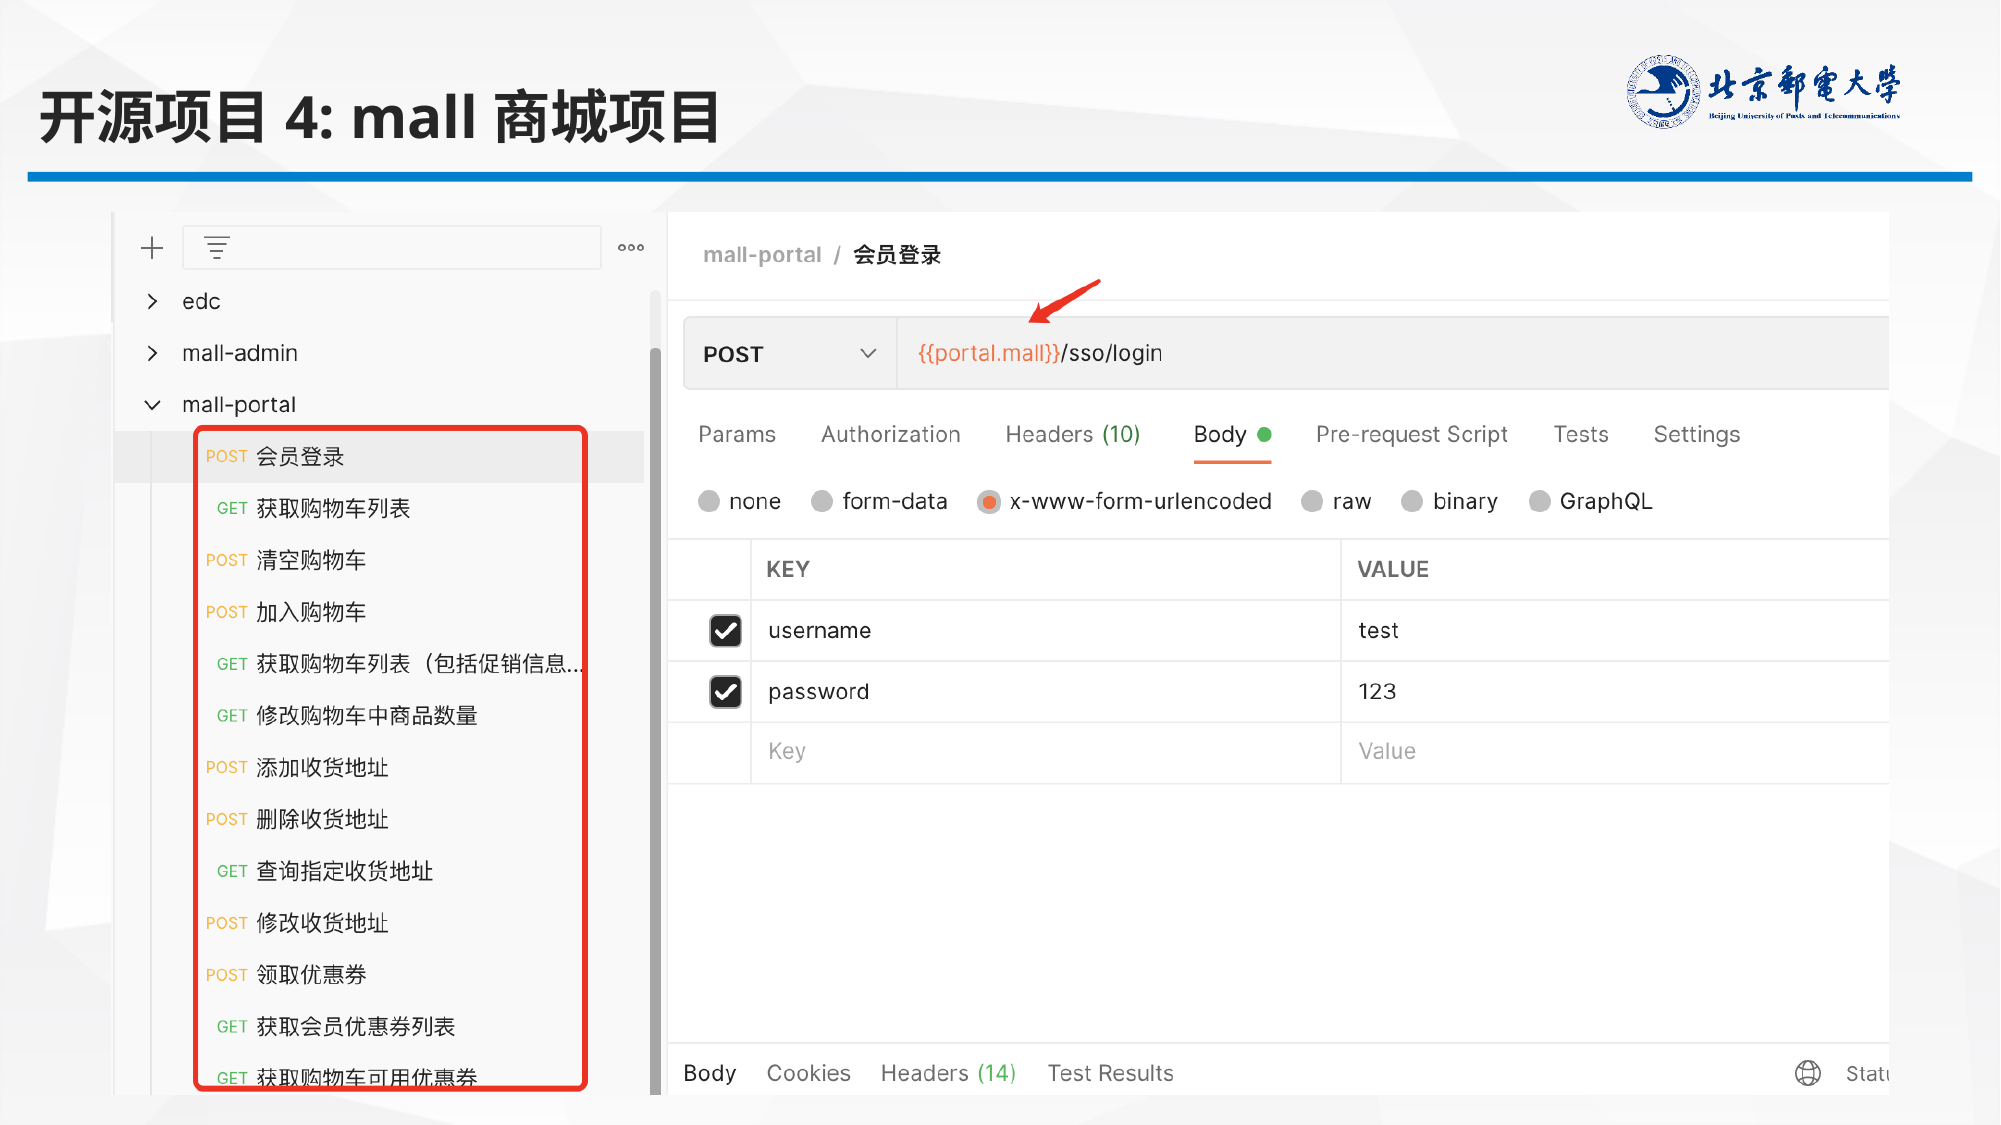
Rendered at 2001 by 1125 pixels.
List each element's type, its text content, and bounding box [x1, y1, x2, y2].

text_box [26, 171, 1973, 183]
picture [0, 0, 2000, 1125]
text_box 开源项目4: mall商城项目 [23, 73, 794, 158]
